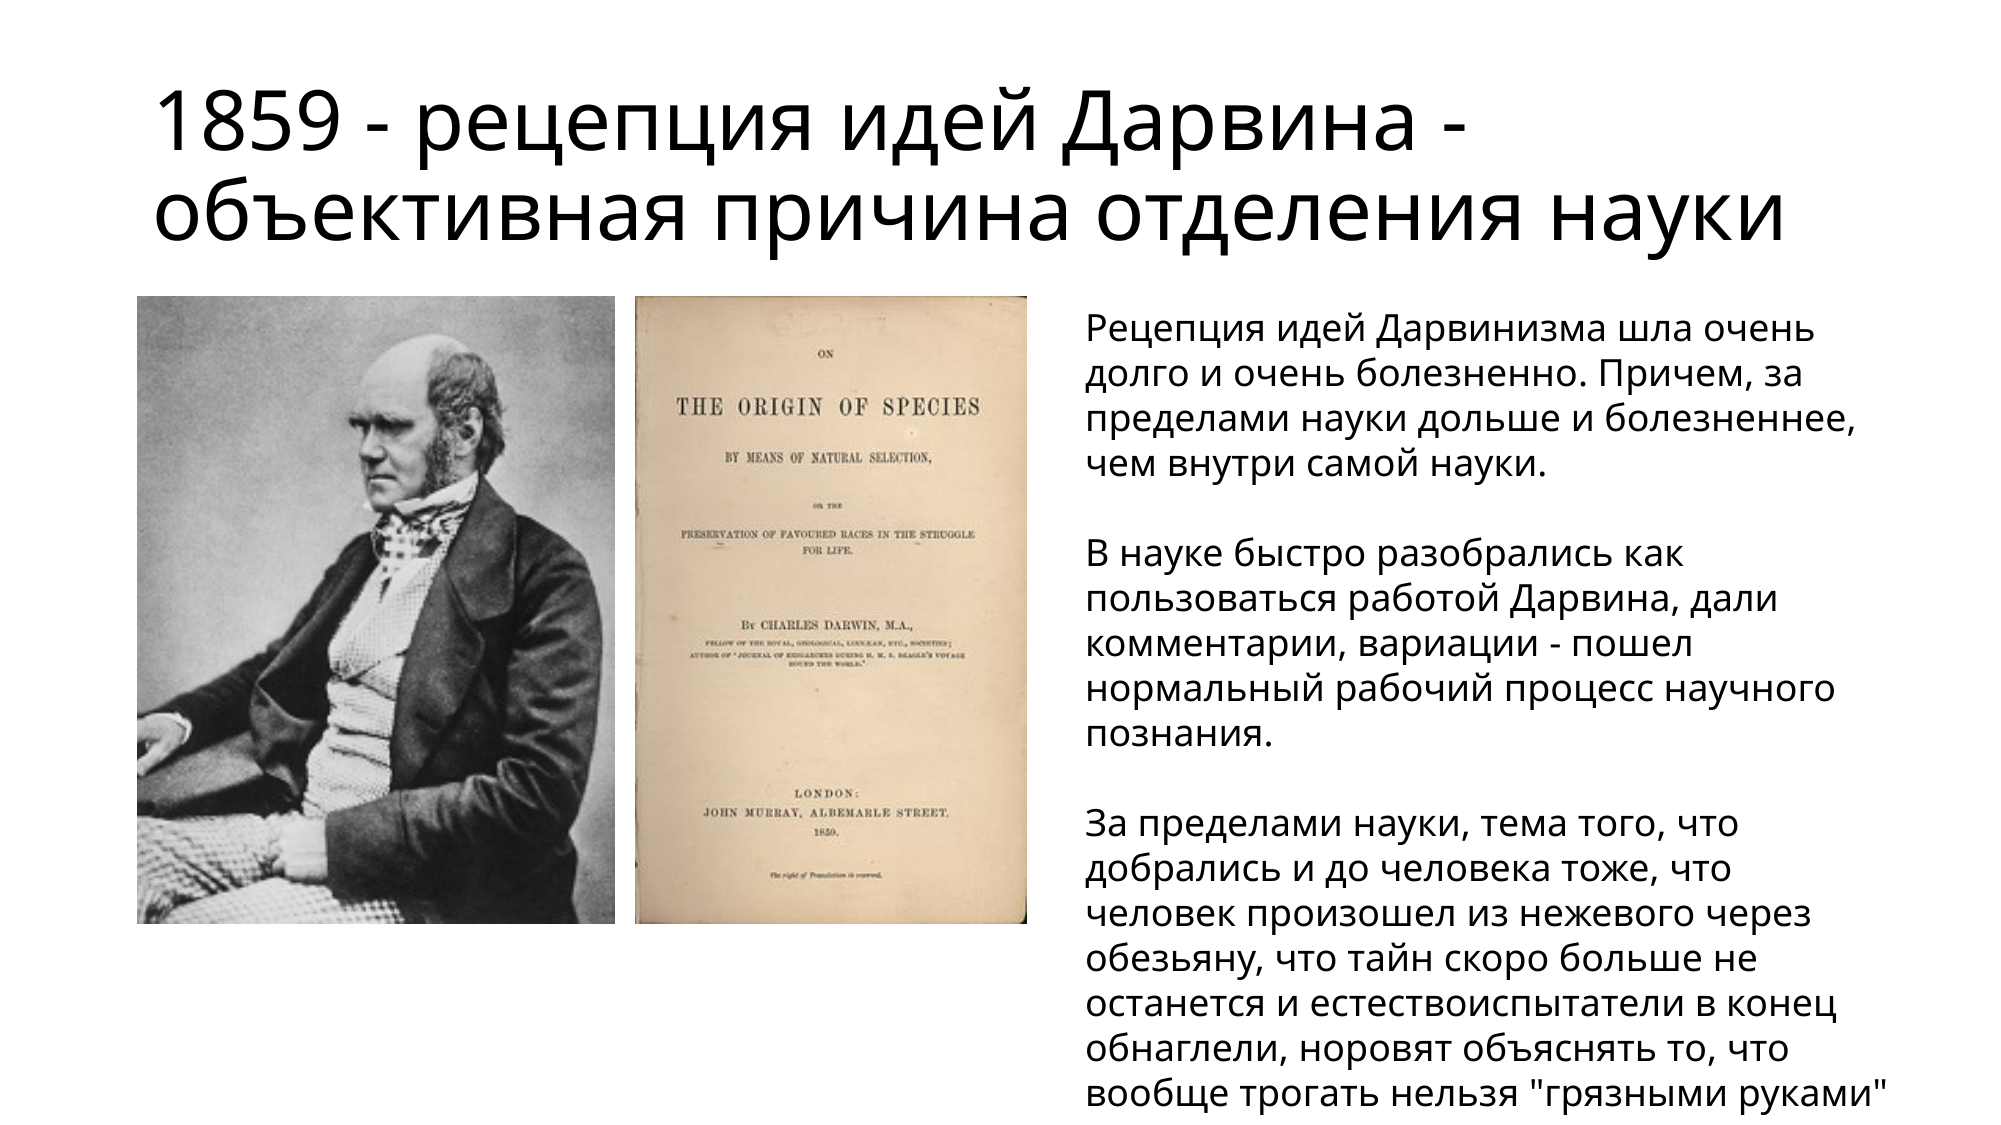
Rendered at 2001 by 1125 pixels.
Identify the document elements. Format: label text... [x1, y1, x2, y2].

picture [635, 296, 1027, 924]
title 1859 - рецепция идей Дарвина - объективная причина отделения науки [137, 59, 1863, 278]
picture [137, 296, 615, 924]
text_box Рецепция идей Дарвинизма шла очень долго и очень болезненно. Причем, за пределами науки дольше и болезненнее, чем внутри самой науки. В науке быстро разобрались как пользоваться работой Дарвина, дали комментарии, вариации - пошел нормальный рабочий процесс научного познания. За пределами науки, тема того, что добрались и до человека тоже, что человек произошел из нежевого через обезьяну, что тайн скоро больше не останется и естествоиспытатели в конец обнаглели, норовят объяснять то, что вообще трогать нельзя "грязными руками" не дает покоя до сих пор. [1070, 296, 1907, 1125]
